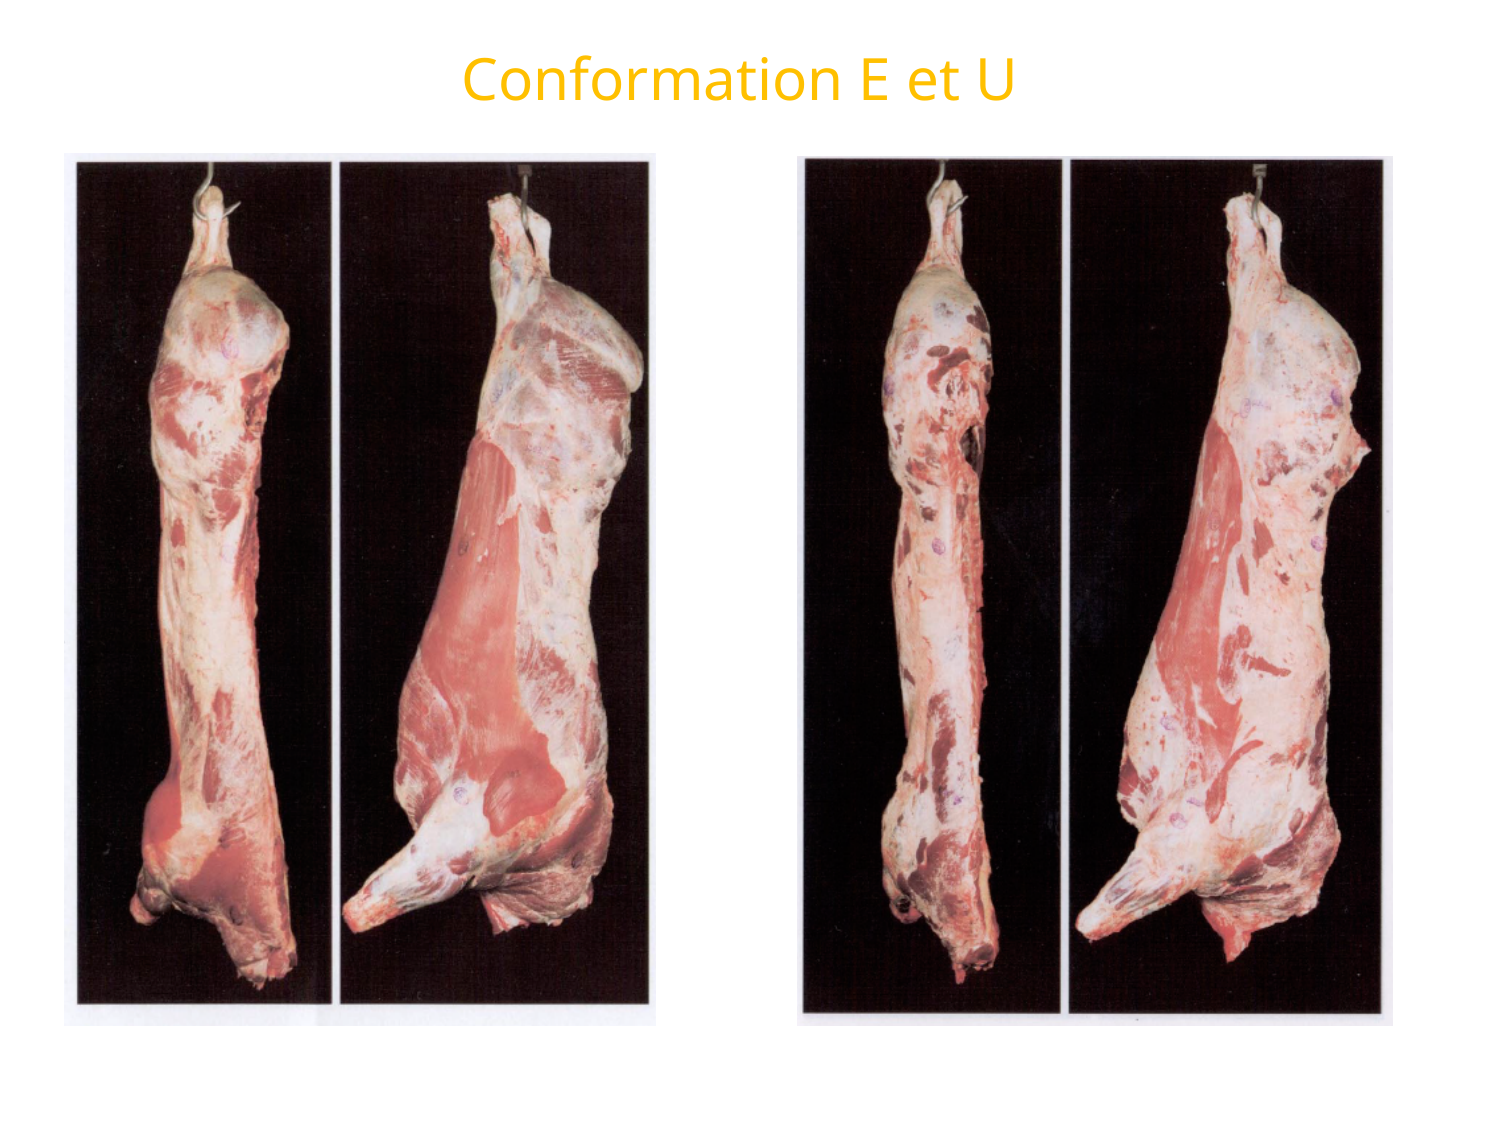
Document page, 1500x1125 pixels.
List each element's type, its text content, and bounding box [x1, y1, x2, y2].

title Conformation E et U [64, 19, 1415, 135]
picture [64, 153, 656, 1026]
picture [796, 156, 1393, 1027]
